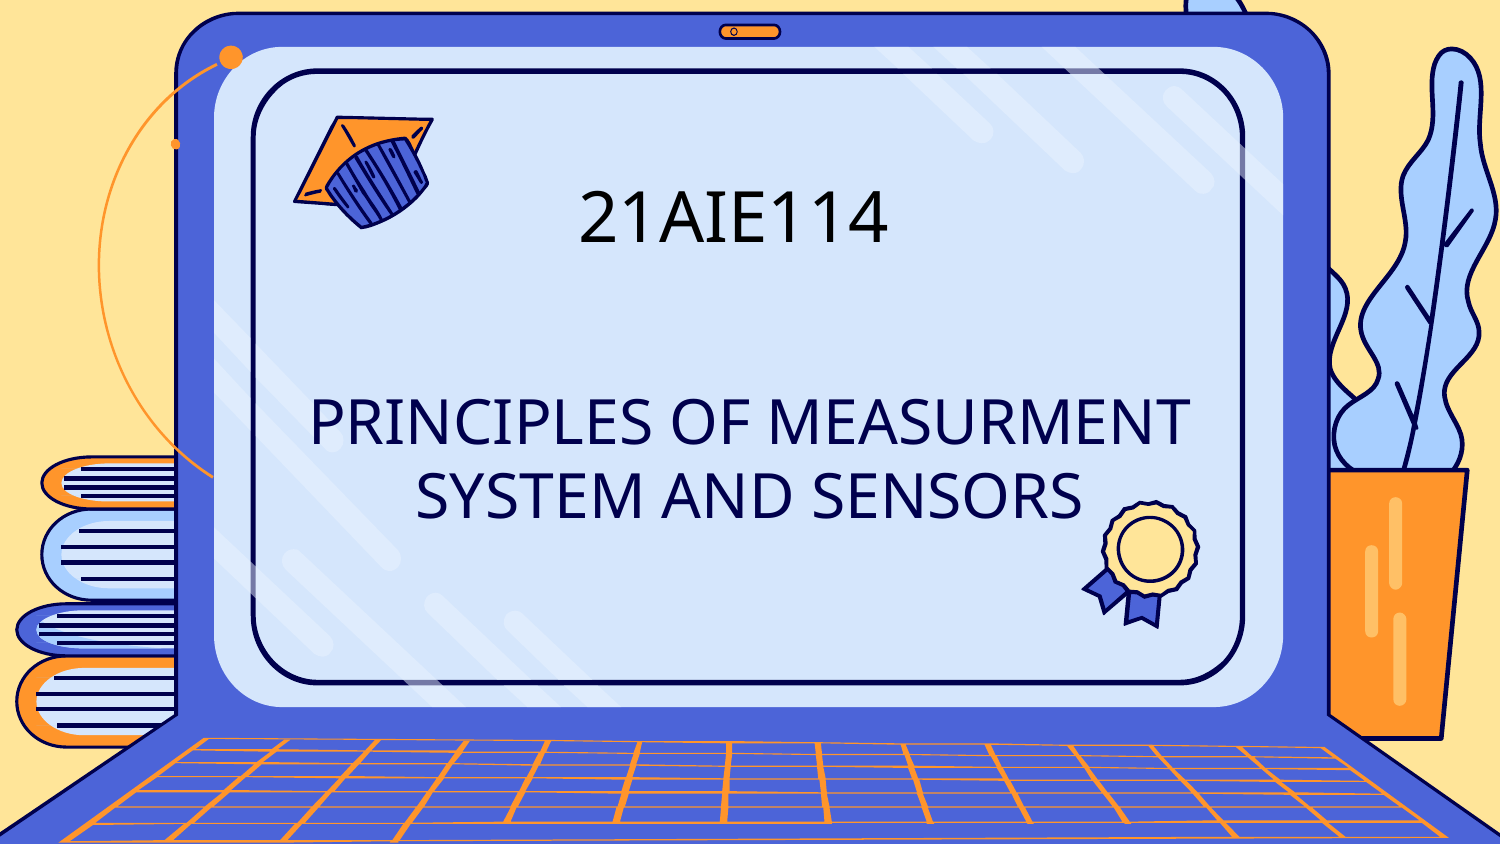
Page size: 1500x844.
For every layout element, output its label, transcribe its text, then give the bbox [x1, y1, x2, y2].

text_box 21AIE114 [563, 164, 1380, 264]
title PRINCIPLES OF MEASURMENT SYSTEM AND SENSORS [264, 179, 1236, 547]
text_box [292, 115, 435, 230]
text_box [1095, 498, 1192, 628]
